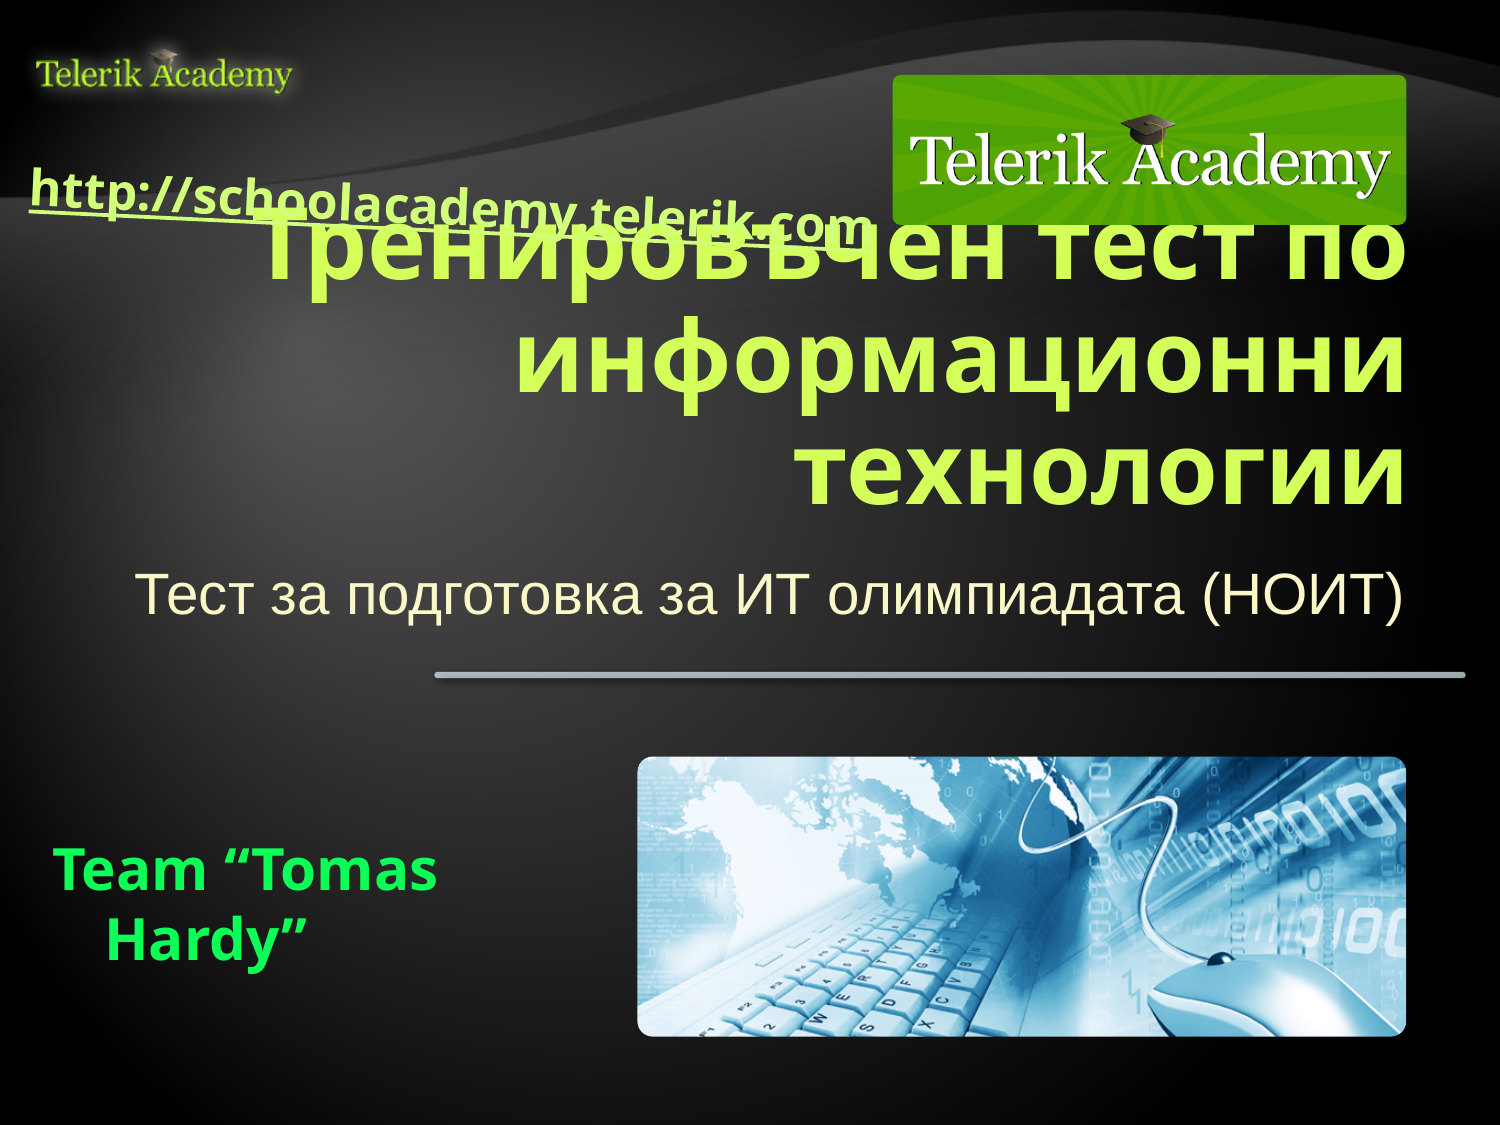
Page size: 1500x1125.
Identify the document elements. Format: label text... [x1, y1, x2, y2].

title Тренировъчен тест по информационни технологии [75, 275, 1425, 525]
picture [0, 0, 1500, 1125]
list Team “Tomas Hardy” [37, 825, 610, 911]
subtitle Тест за подготовка за ИТ олимпиадата (НОИТ) [82, 544, 1421, 638]
text_box http://schoolacademy.telerik.com [12, 147, 890, 273]
